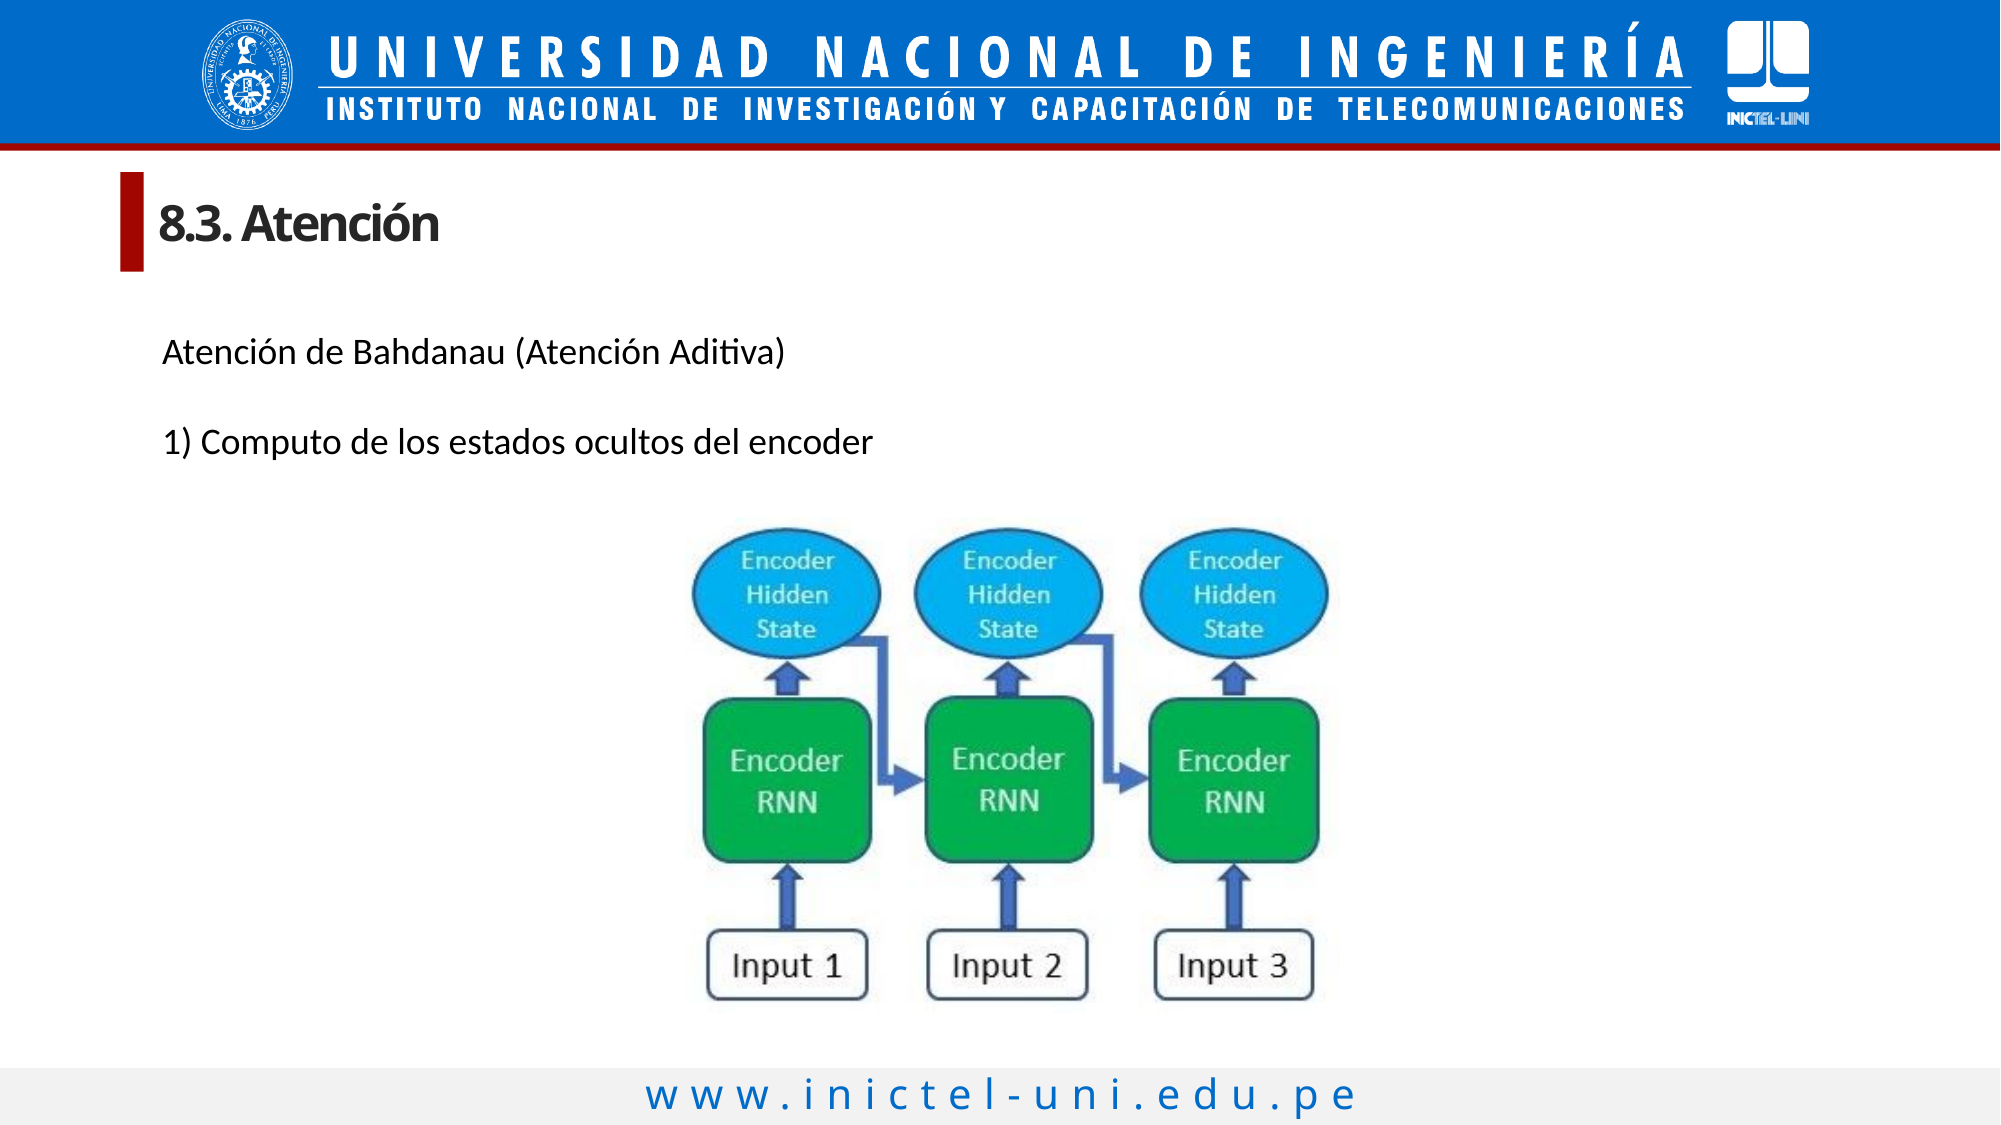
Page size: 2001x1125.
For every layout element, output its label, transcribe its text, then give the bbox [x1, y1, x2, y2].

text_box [0, 1067, 2000, 1125]
text_box 8.3. Atención [145, 183, 1882, 259]
picture [685, 517, 1340, 1021]
text_box Atención de Bahdanau (Atención Aditiva) 1) Computo de los estados ocultos del encoder [147, 319, 1853, 469]
text_box [119, 171, 145, 273]
picture [201, 19, 1809, 130]
text_box [0, 0, 2000, 142]
text_box [0, 142, 2000, 152]
